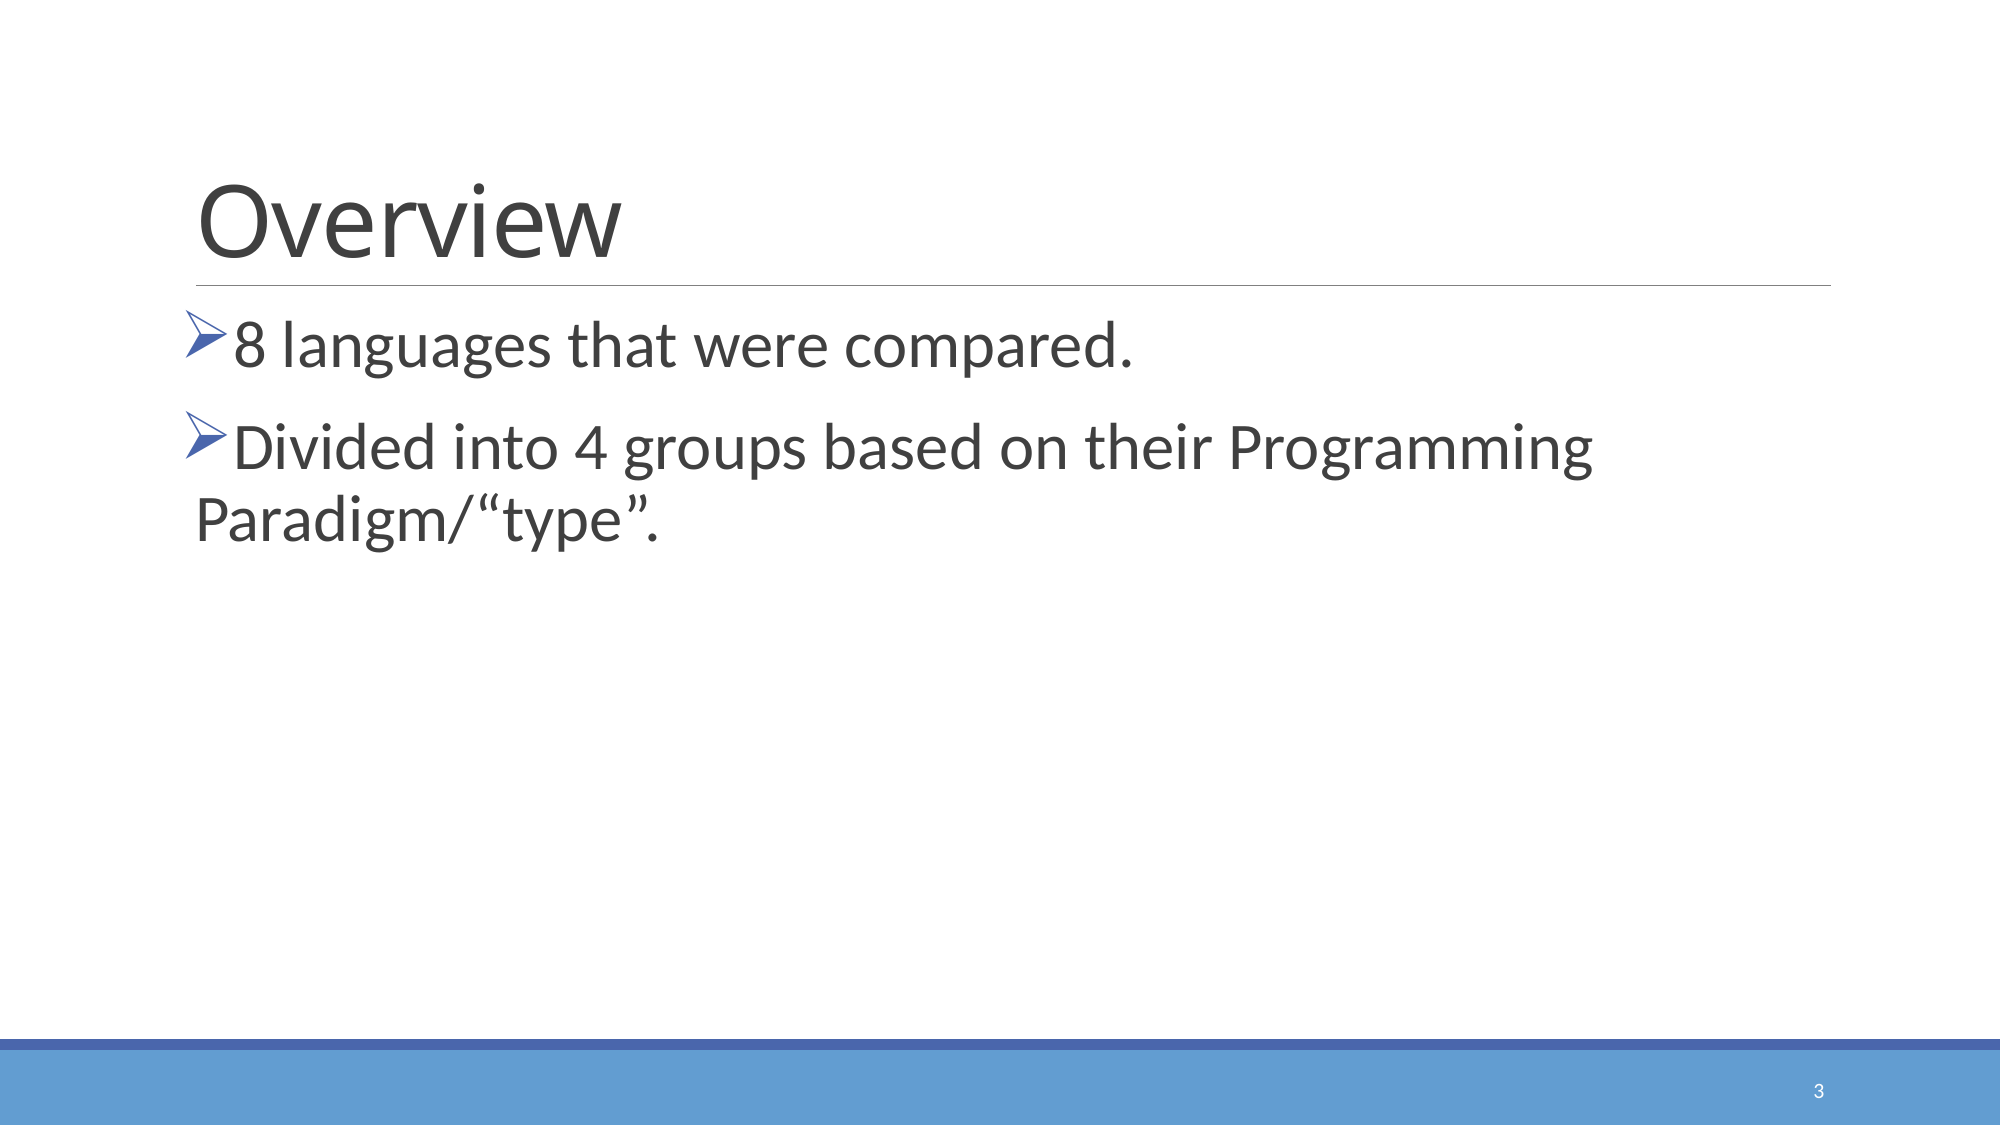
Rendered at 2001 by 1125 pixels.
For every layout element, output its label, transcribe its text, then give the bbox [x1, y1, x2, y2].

list 8 languages that were compared. Divided into 4 groups based on their Programming Paradigm/“type”. [180, 302, 1830, 963]
title Overview [180, 47, 1830, 285]
slide_number 3 [1624, 1059, 1840, 1120]
